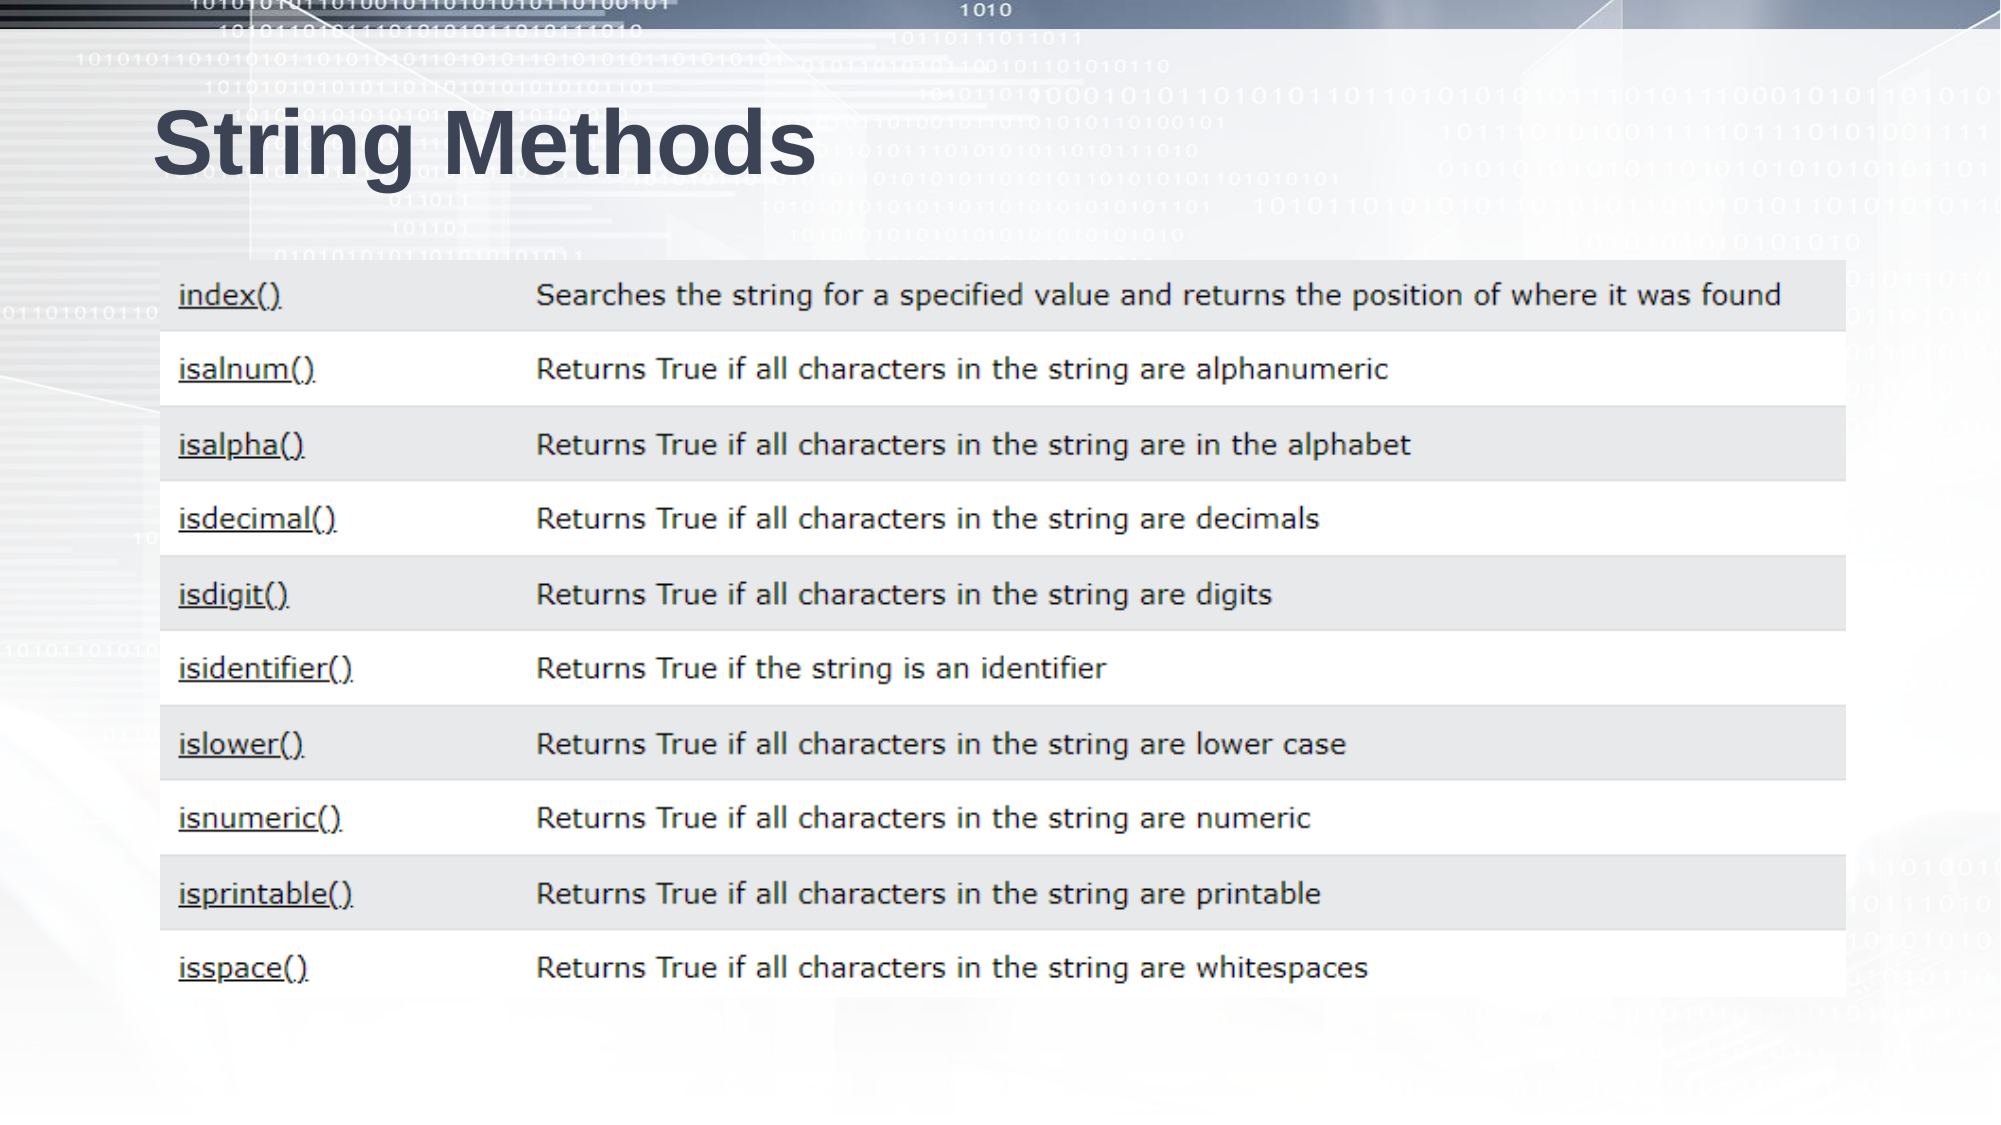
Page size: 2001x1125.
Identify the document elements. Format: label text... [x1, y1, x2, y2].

title String Methods [137, 59, 1863, 230]
picture [0, 0, 2001, 1125]
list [160, 260, 1846, 997]
